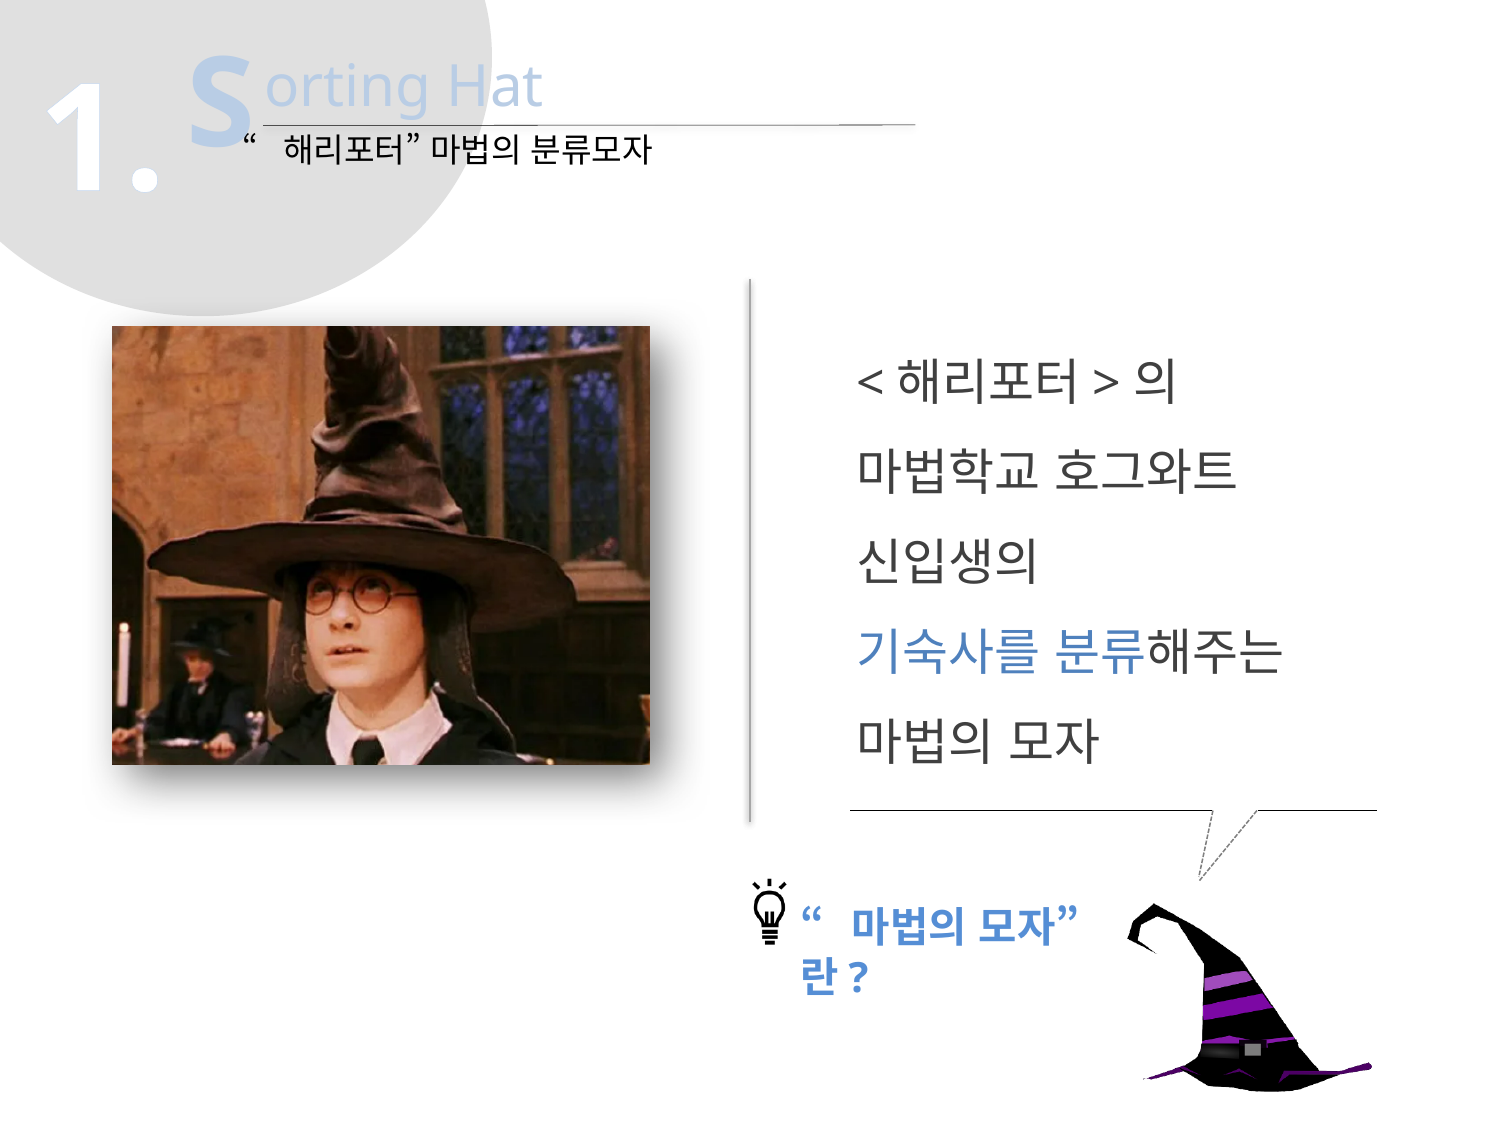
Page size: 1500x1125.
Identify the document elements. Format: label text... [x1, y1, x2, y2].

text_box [1198, 810, 1258, 882]
text_box orting Hat [304, 16, 768, 123]
text_box 1. [22, 33, 182, 228]
text_box [0, 0, 491, 312]
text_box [728, 871, 1128, 959]
text_box <해리포터>의 마법학교 호그와트 신입생의 기숙사를 분류해주는 마법의 모자 [839, 311, 1379, 780]
text_box S [138, 14, 304, 179]
text_box “해리포터” 마법의 분류모자 [304, 130, 941, 169]
picture [112, 326, 650, 766]
picture [1126, 903, 1372, 1092]
